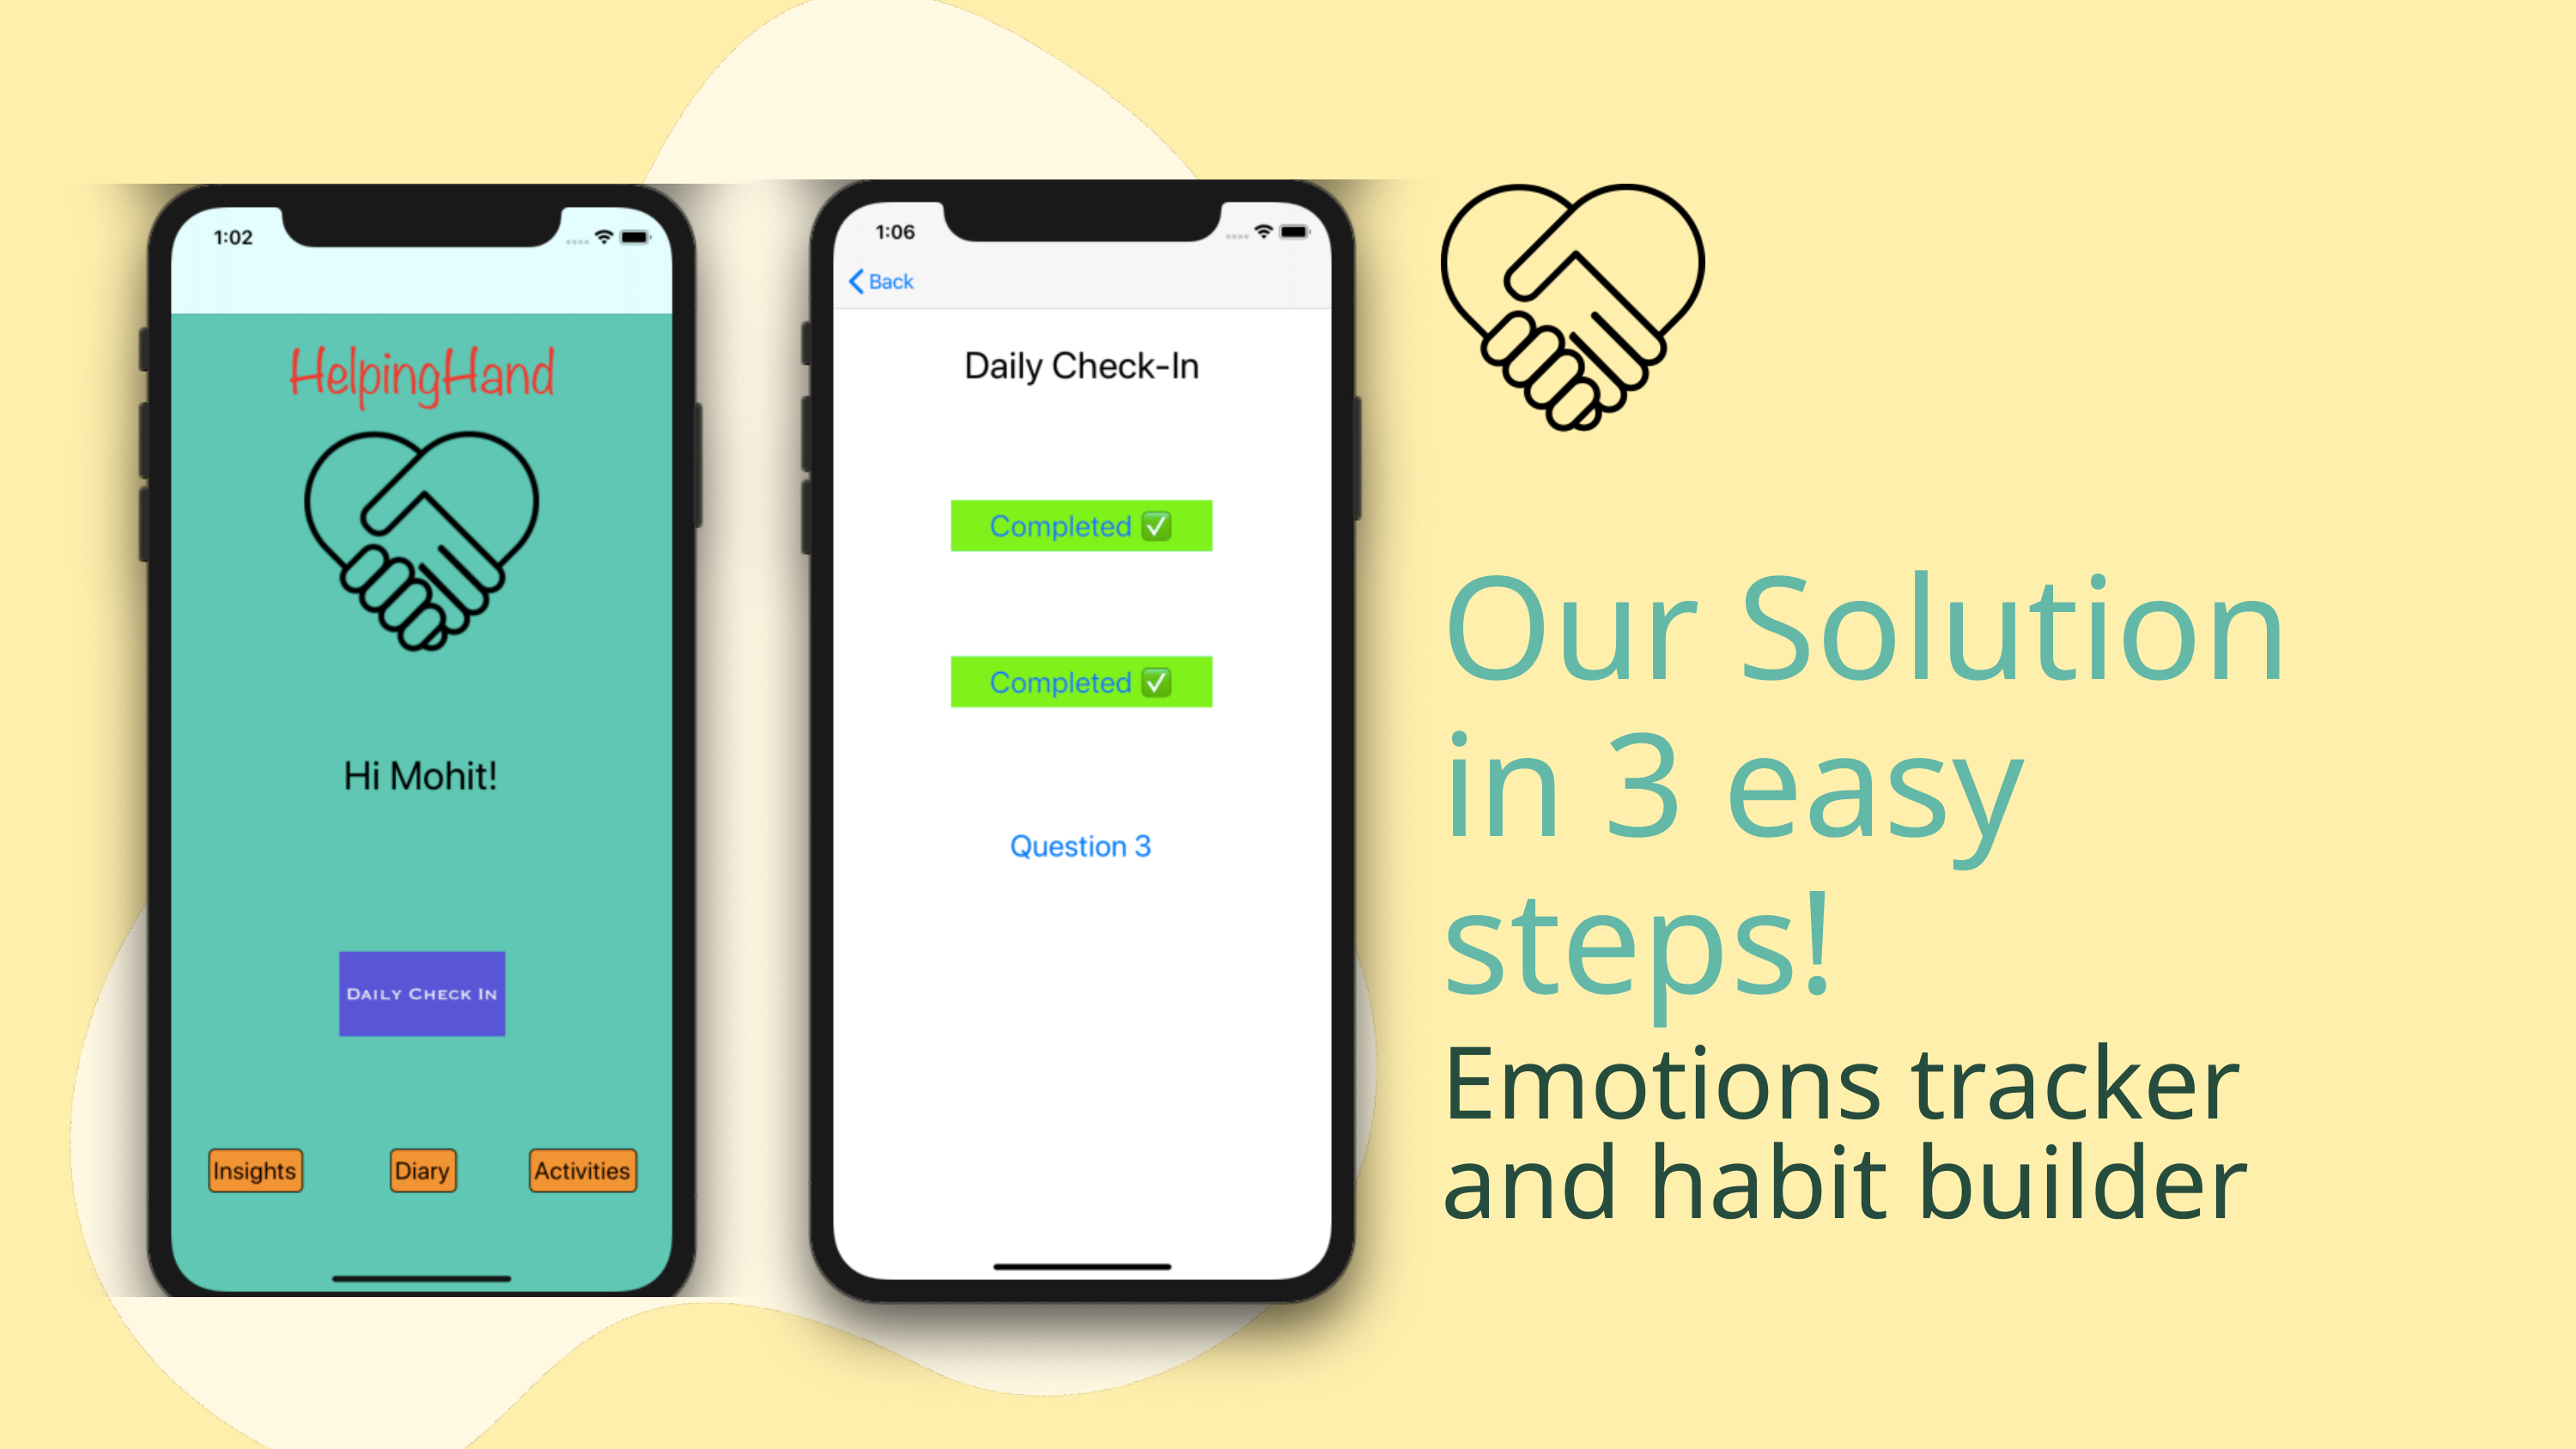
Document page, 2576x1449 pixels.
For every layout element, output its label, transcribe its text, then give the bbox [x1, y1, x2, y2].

text_box Emotions tracker and habit builder [1571, 1038, 2348, 1240]
picture [0, 72, 1705, 1449]
text_box Our Solution in 3 easy steps! [1571, 550, 2348, 1023]
